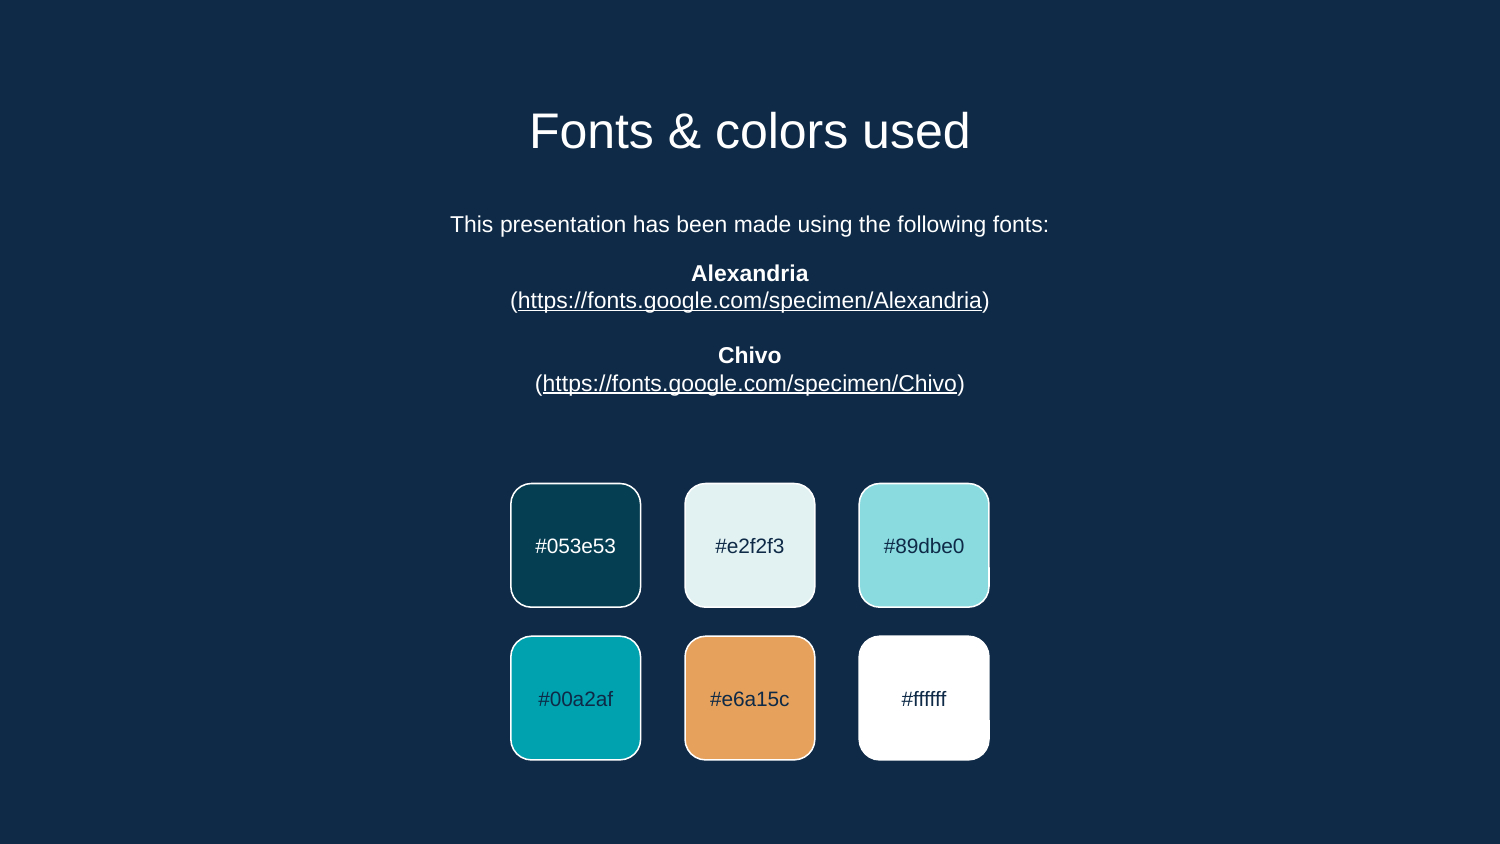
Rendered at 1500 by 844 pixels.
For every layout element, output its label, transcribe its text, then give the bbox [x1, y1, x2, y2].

text_box This presentation has been made using the following fonts: Alexandria (https://fonts.google.com/specimen/Alexandria) Chivo (https://fonts.google.com/specimen/Chivo) [118, 194, 1382, 436]
text_box [685, 582, 815, 608]
text_box [859, 636, 989, 661]
text_box [510, 636, 641, 661]
text_box [685, 483, 815, 509]
text_box [859, 582, 989, 608]
text_box #e2f2f3 [685, 509, 815, 582]
text_box [510, 582, 641, 608]
text_box #e6a15c [685, 661, 815, 735]
text_box [510, 735, 641, 760]
title Fonts & colors used [118, 83, 1382, 163]
text_box [685, 636, 815, 661]
text_box #89dbe0 [859, 509, 989, 582]
text_box [859, 483, 989, 509]
text_box #053e53 [510, 509, 641, 582]
text_box #00a2af [510, 661, 641, 735]
text_box [510, 483, 641, 509]
text_box #ffffff [859, 661, 989, 735]
text_box [859, 735, 989, 760]
text_box [685, 735, 815, 760]
